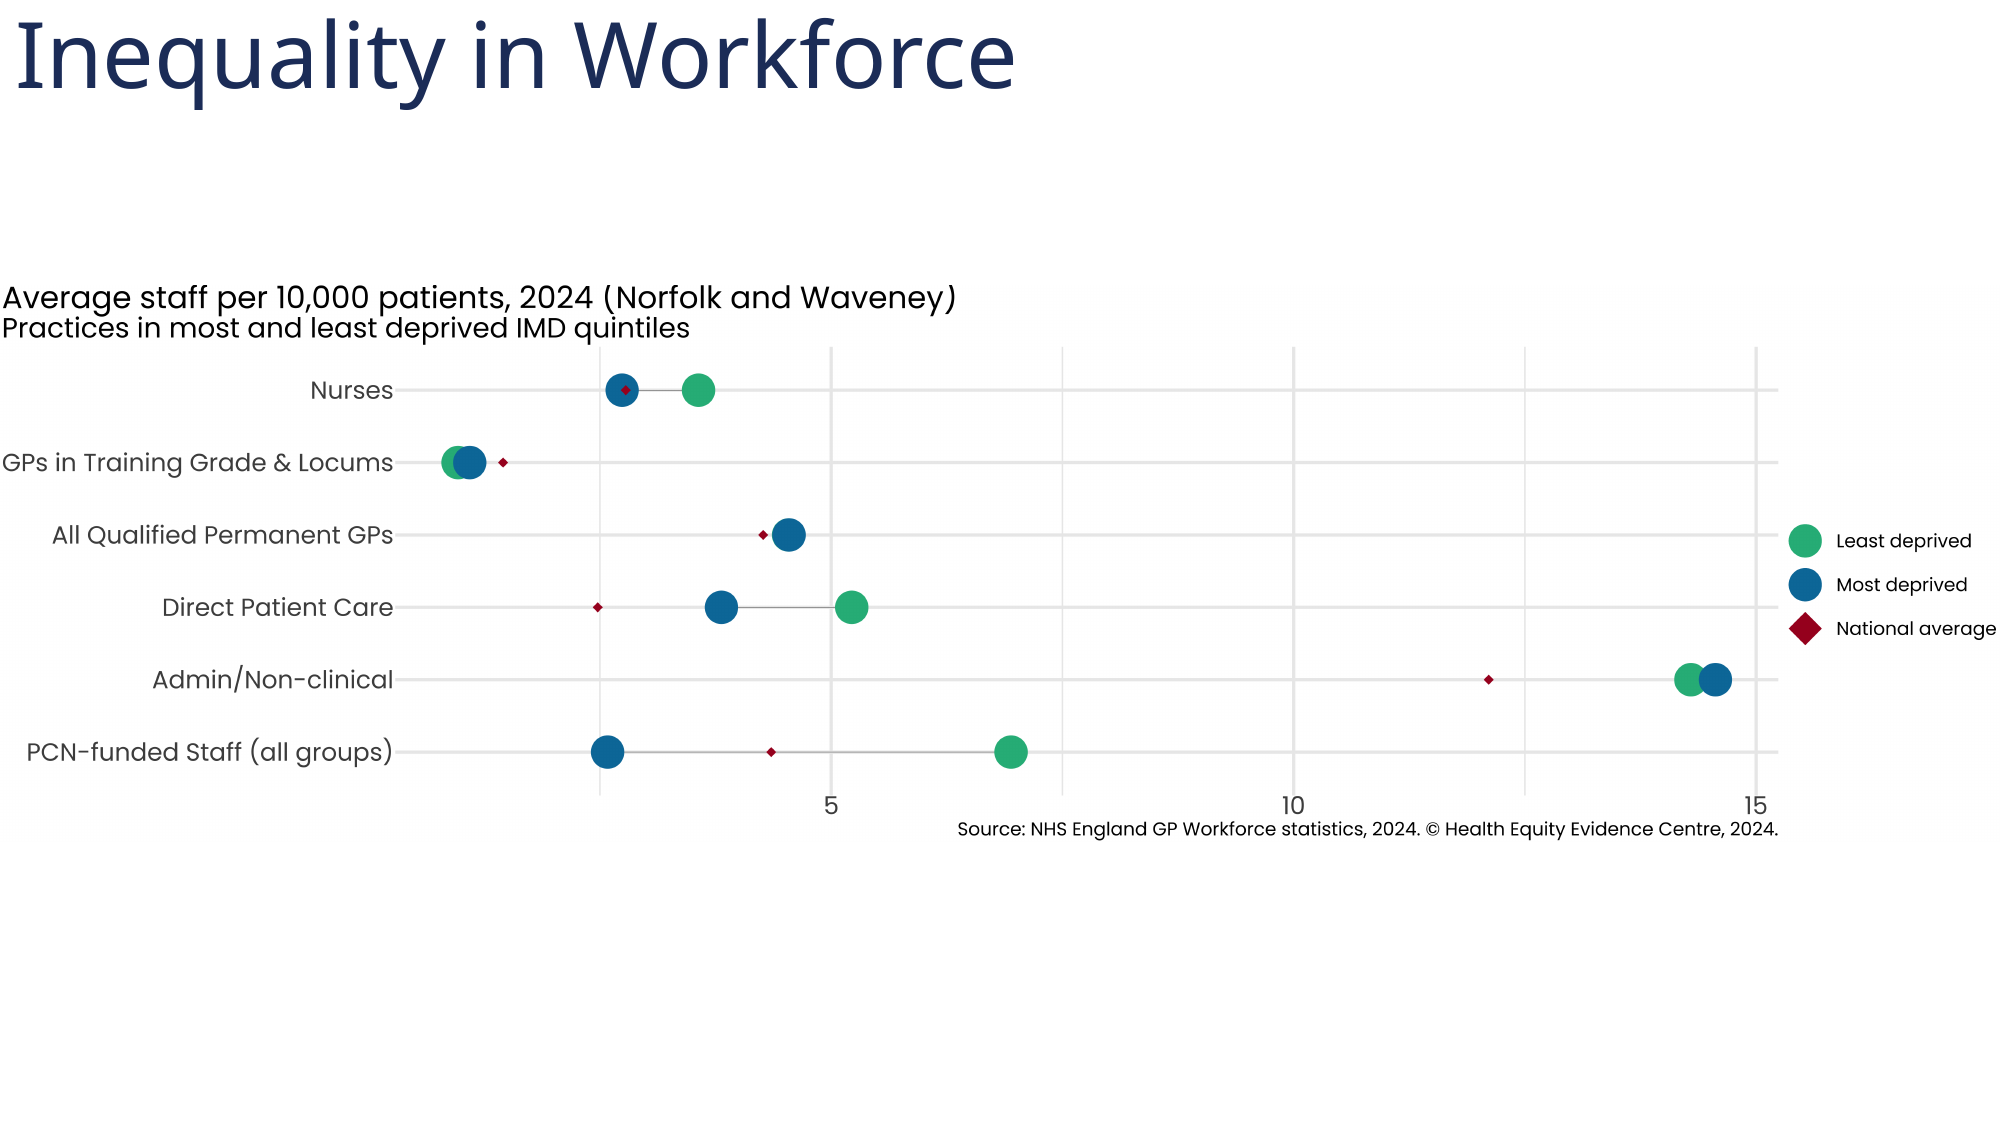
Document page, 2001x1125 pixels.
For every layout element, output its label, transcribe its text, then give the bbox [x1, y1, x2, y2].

picture [0, 284, 2000, 843]
title Inequality in Workforce [0, 0, 2000, 119]
